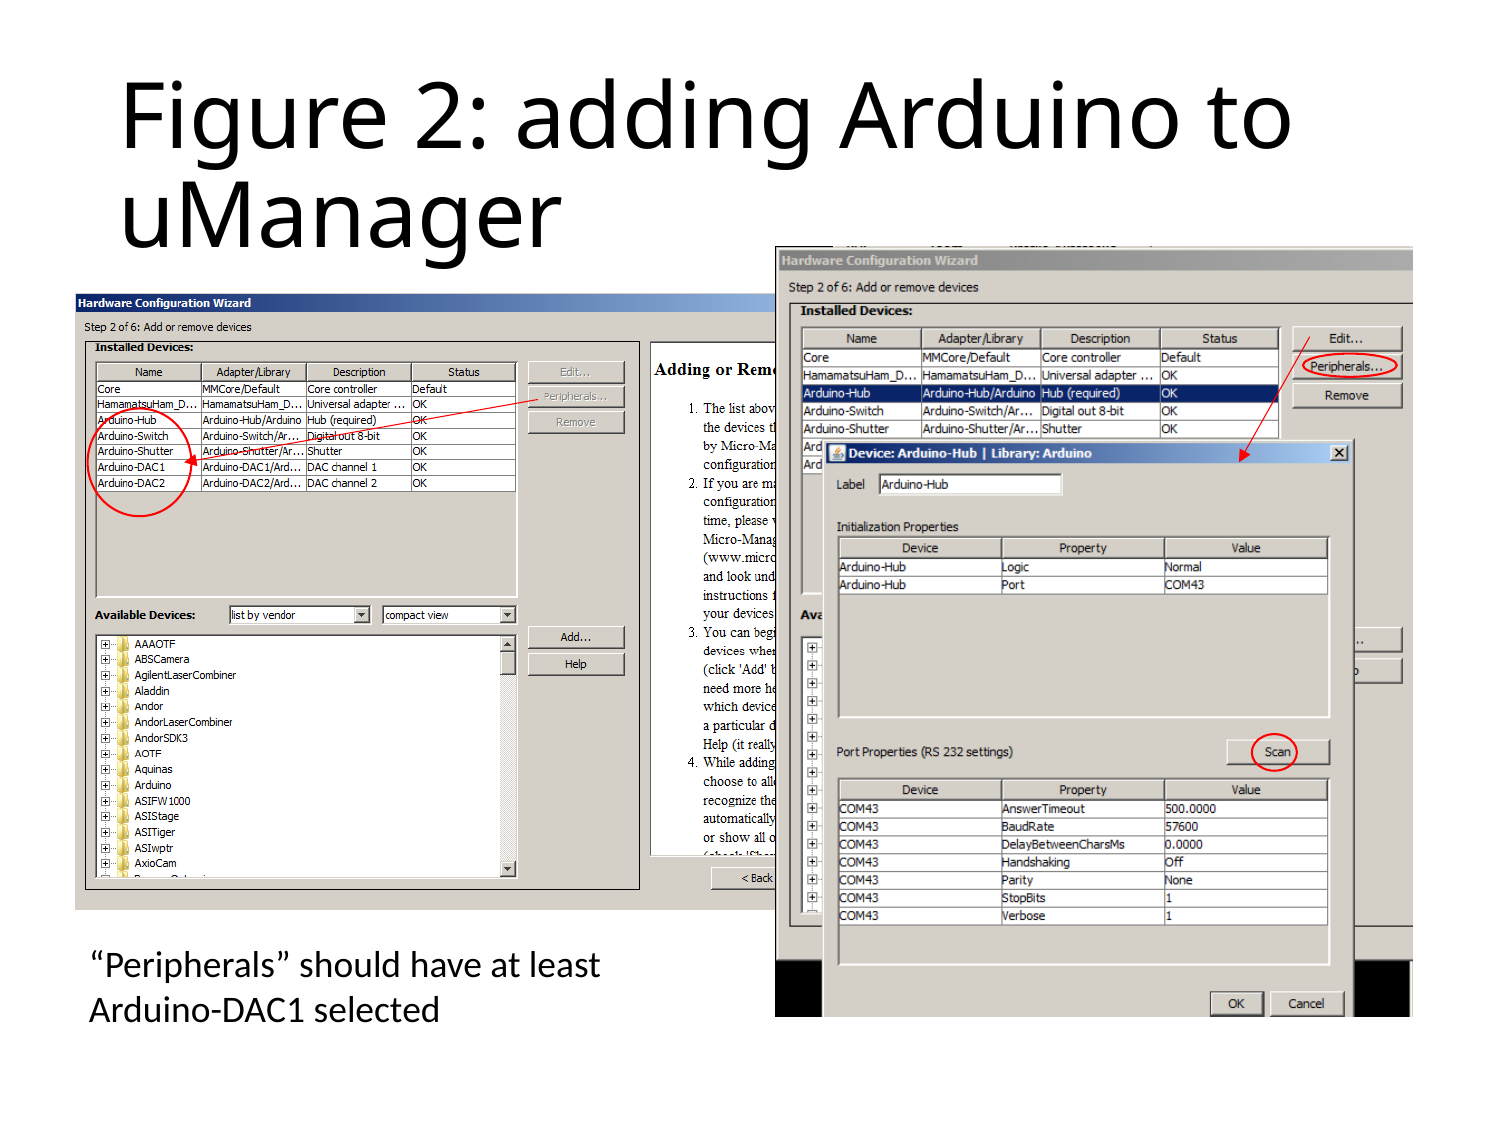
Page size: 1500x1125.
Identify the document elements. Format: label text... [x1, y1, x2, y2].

text_box “Peripherals” should have at least Arduino-DAC1 selected [74, 932, 715, 1038]
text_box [1238, 336, 1310, 463]
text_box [184, 399, 538, 463]
picture [74, 246, 1413, 1017]
title Figure 2: adding Arduino to uManager [103, 59, 1397, 278]
